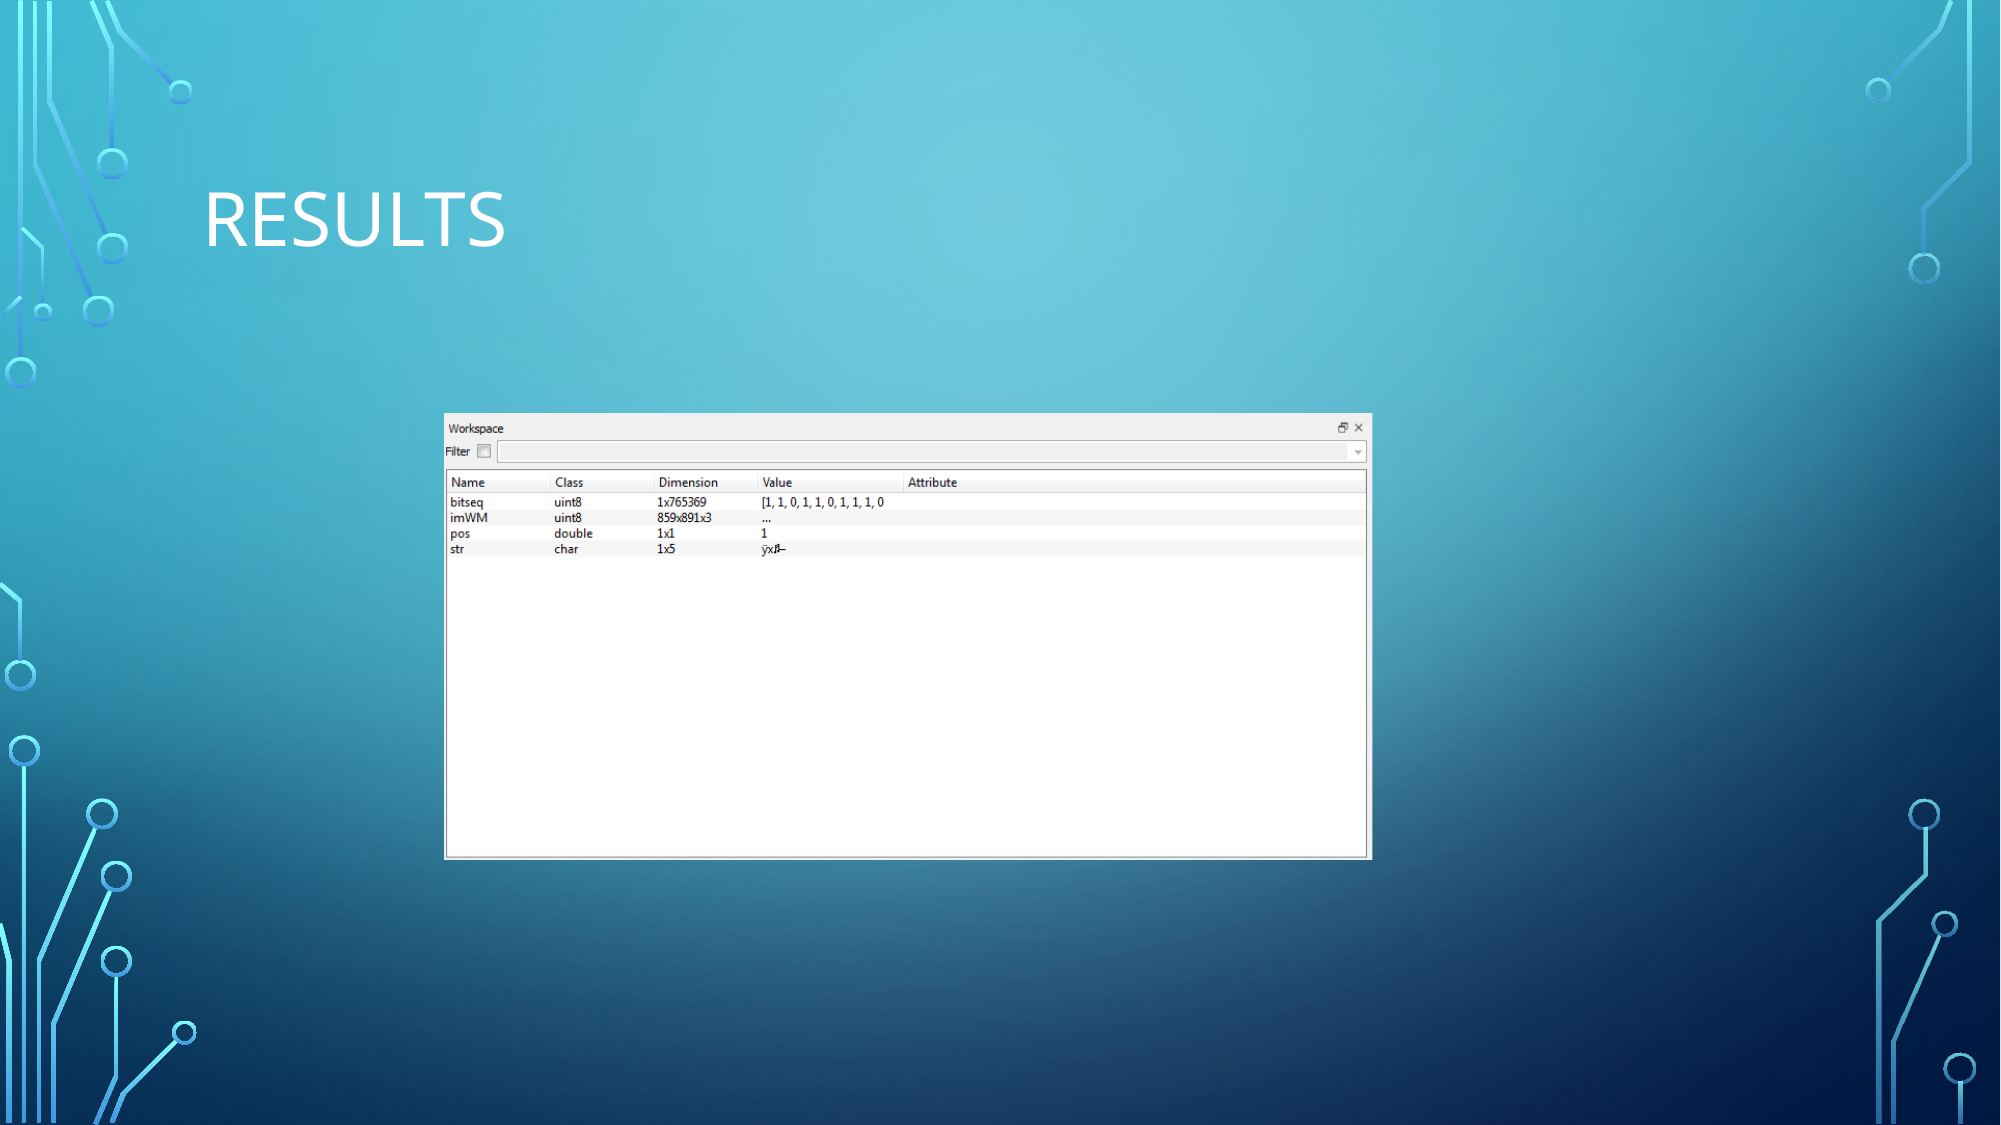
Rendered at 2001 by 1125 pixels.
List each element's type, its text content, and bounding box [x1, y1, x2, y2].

title Results [187, 101, 1813, 344]
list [443, 413, 1373, 860]
